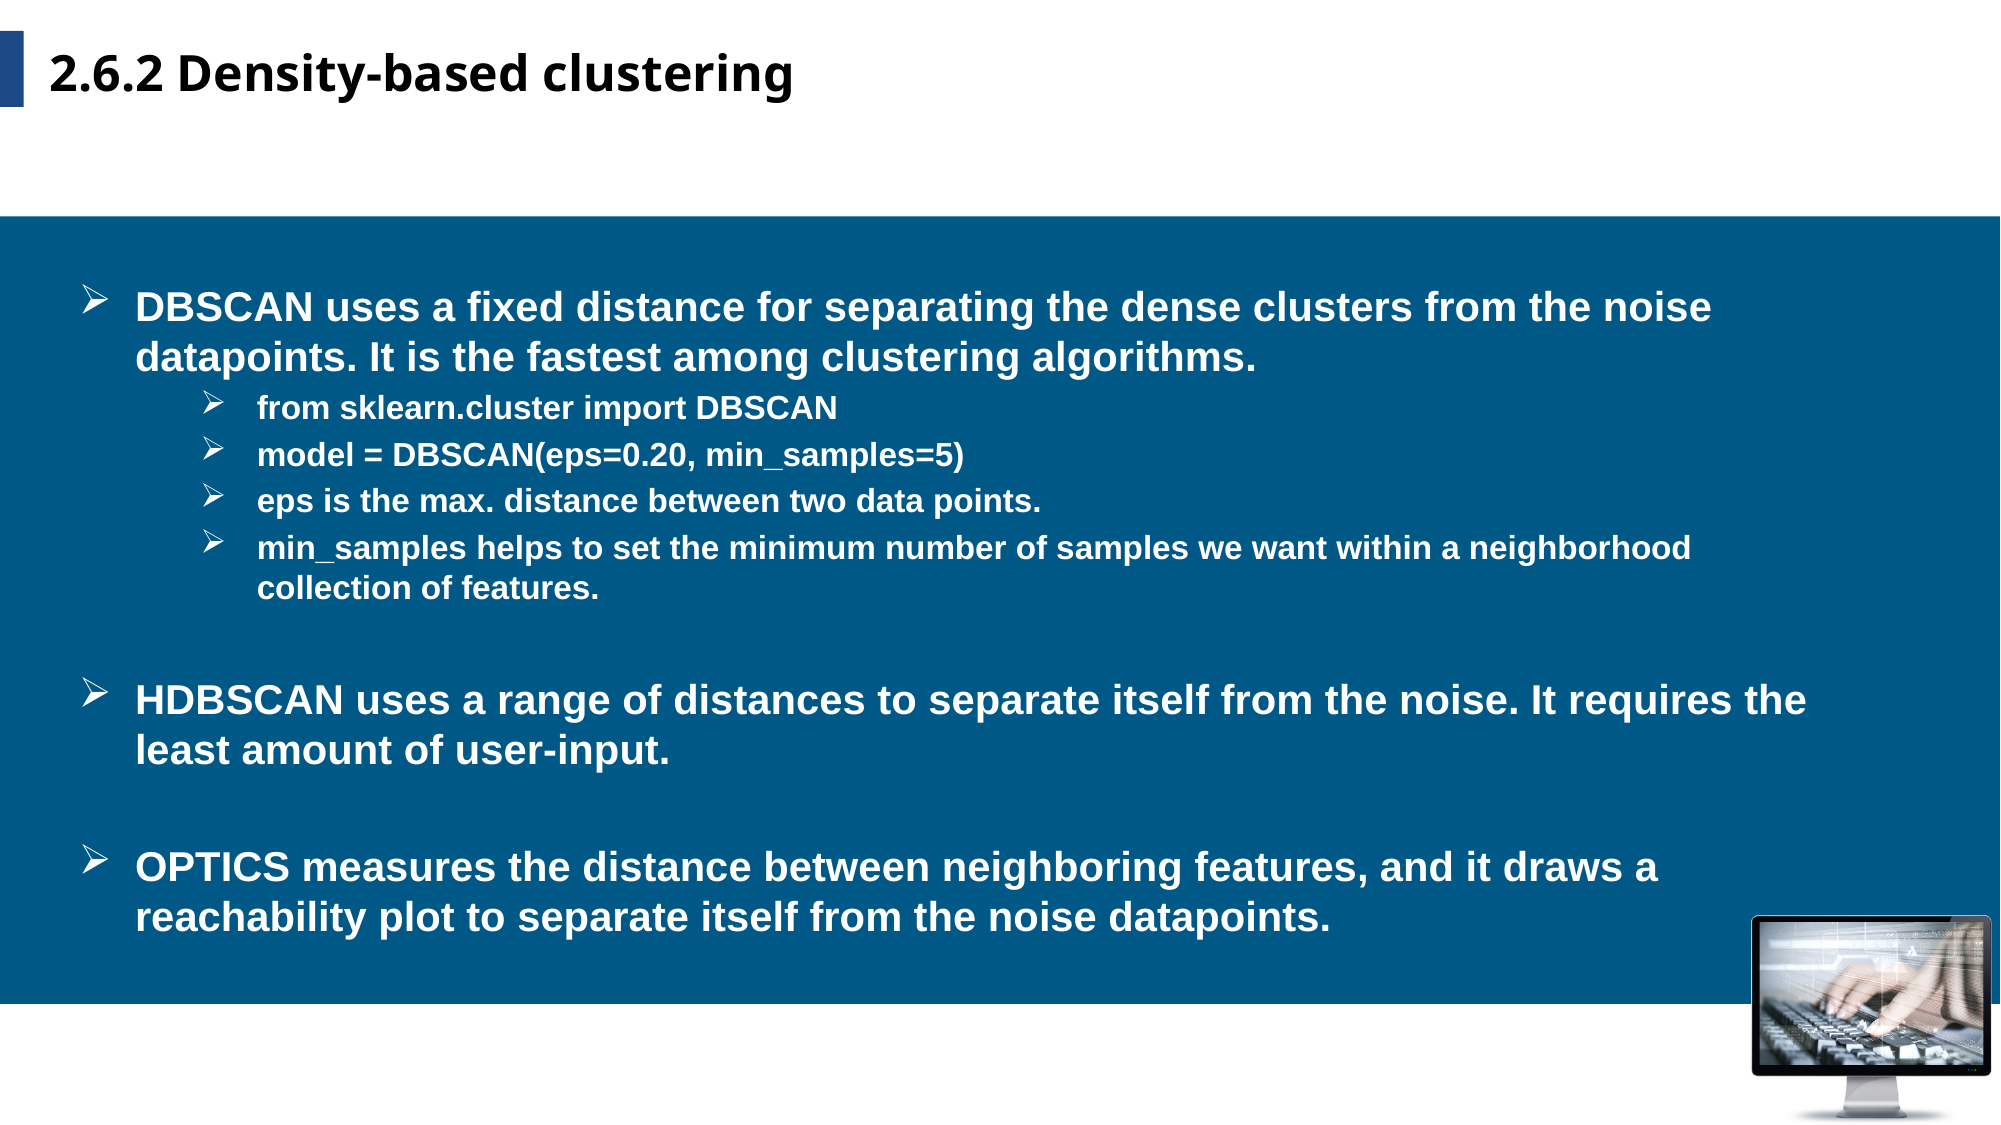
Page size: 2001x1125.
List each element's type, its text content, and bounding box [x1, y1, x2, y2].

text_box [0, 30, 24, 107]
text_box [1742, 915, 2000, 1125]
text_box [0, 215, 2000, 1005]
text_box 2.6.2 Density-based clustering [35, 34, 811, 109]
text_box DBSCAN uses a fixed distance for separating the dense clusters from the noise datapoints. It is the fastest among clustering algorithms. from sklearn.cluster import DBSCAN model = DBSCAN(eps=0.20, min_samples=5) eps is the max. distance between two data points. min_samples helps to set the minimum number of samples we want within a neighborhood collection of features. HDBSCAN uses a range of distances to separate itself from the noise. It requires the least amount of user-input. OPTICS measures the distance between neighboring features, and it draws a reachability plot to separate itself from the noise datapoints. [78, 279, 1836, 940]
